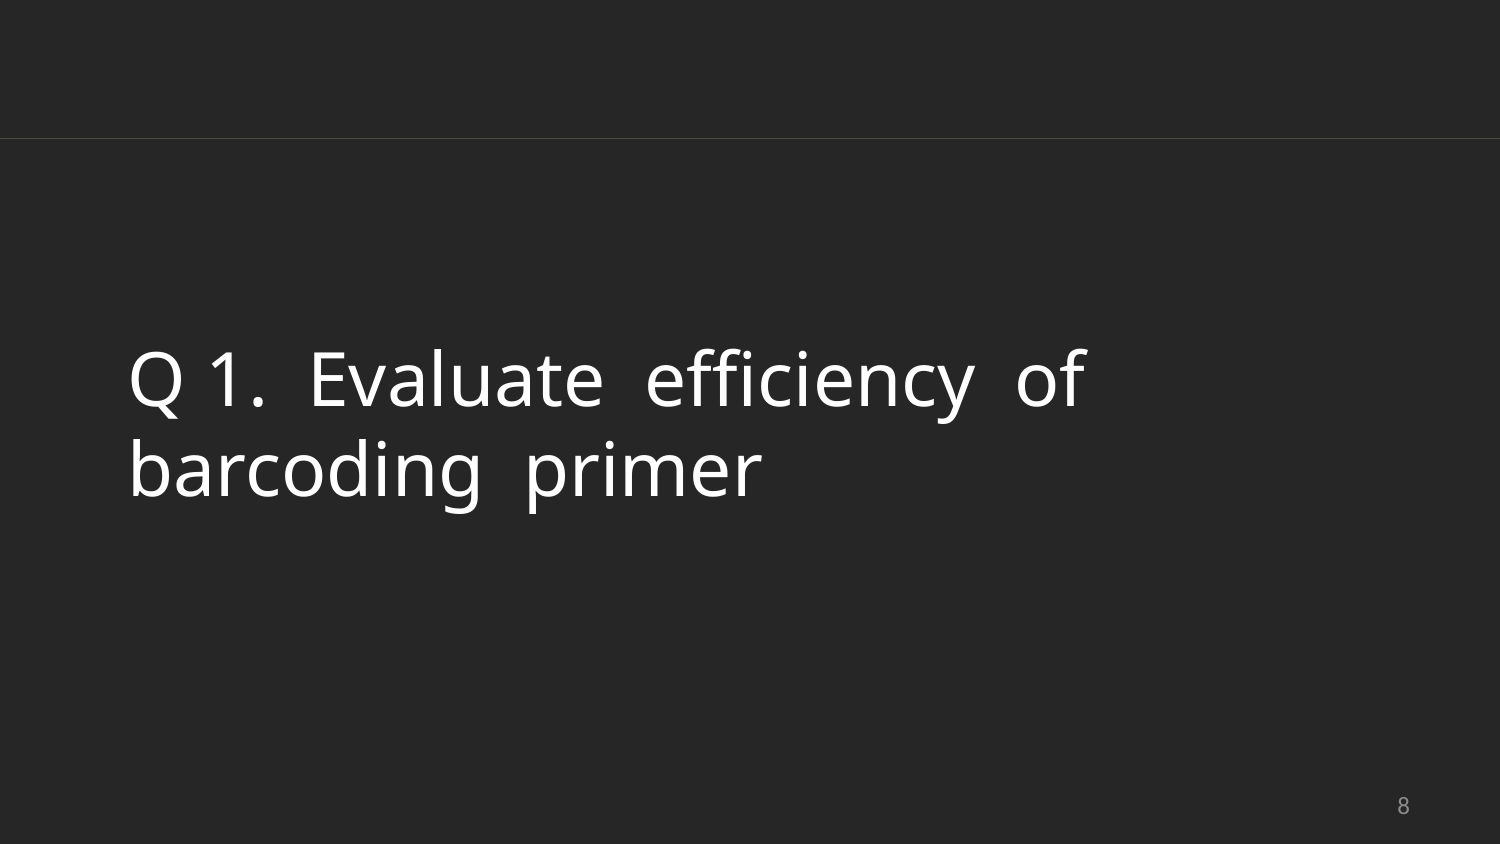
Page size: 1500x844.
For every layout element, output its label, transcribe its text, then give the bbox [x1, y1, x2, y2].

title Q 1. Evaluate efficiency of barcoding primer [112, 154, 1388, 690]
slide_number 8 [1074, 782, 1425, 827]
